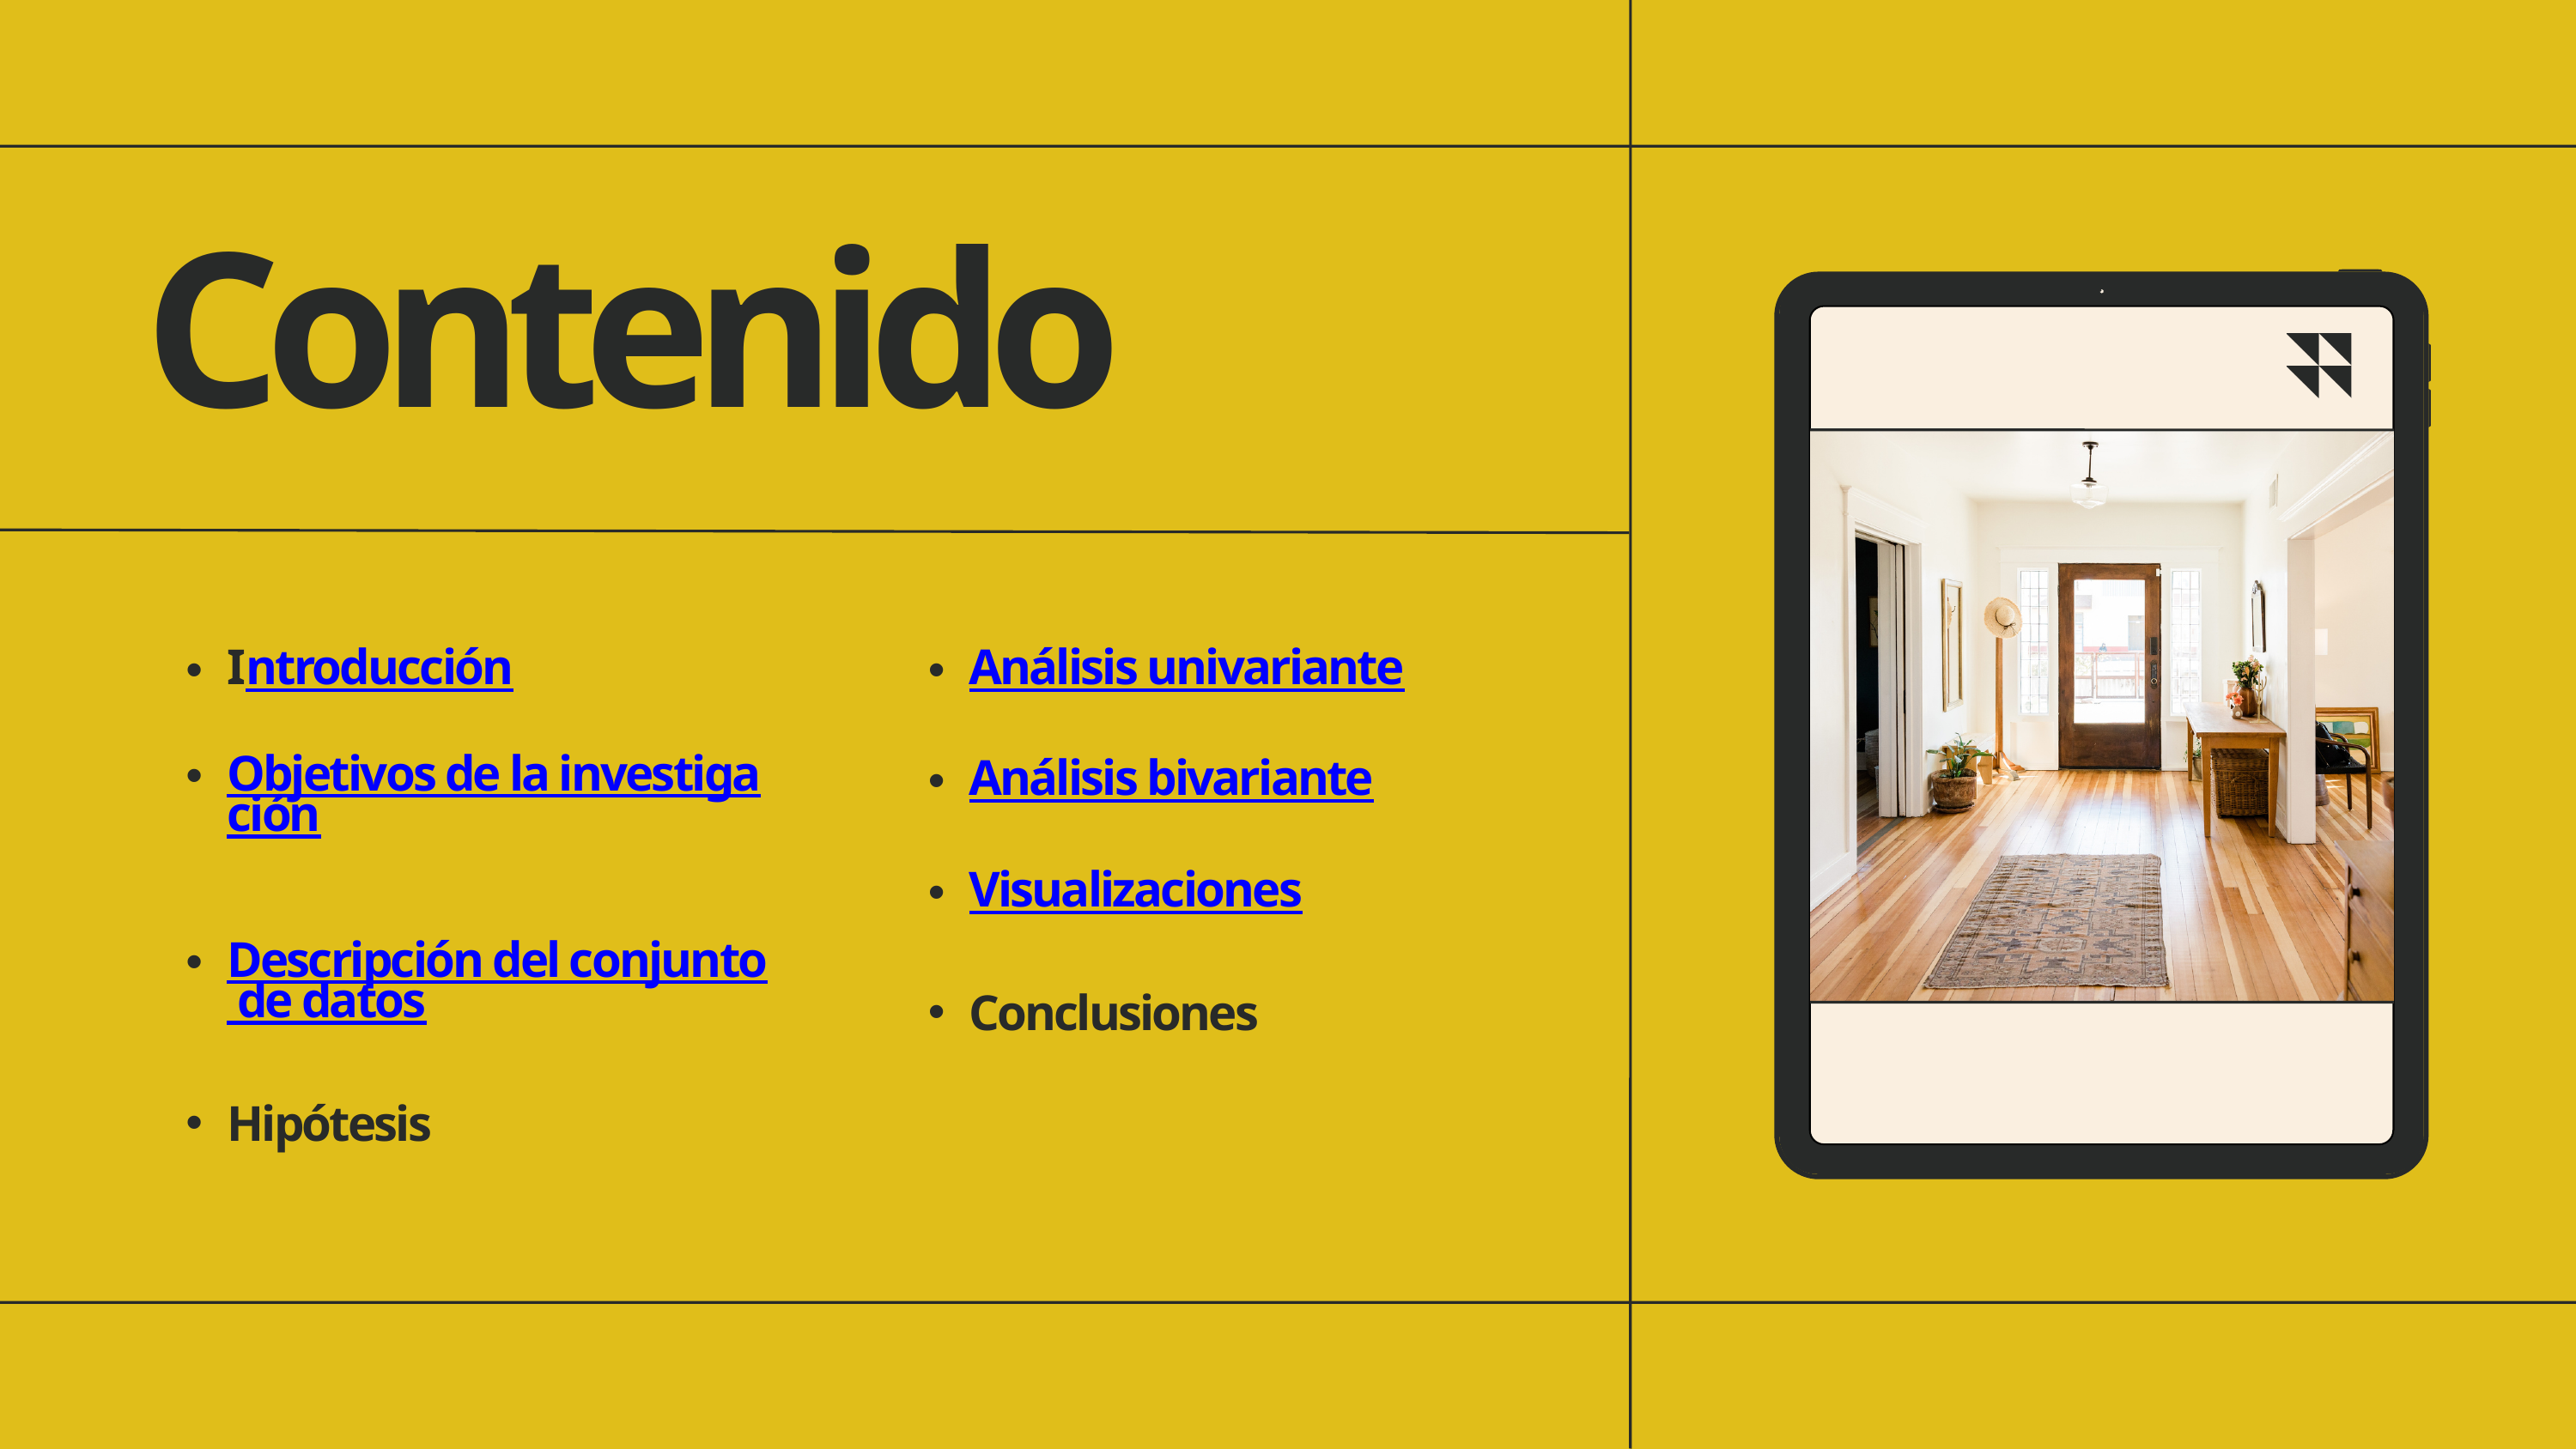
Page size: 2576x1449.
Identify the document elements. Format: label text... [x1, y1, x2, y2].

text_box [886, 644, 1564, 1040]
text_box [1774, 269, 2432, 1179]
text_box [144, 644, 774, 1274]
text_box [1809, 431, 2395, 1001]
text_box Contenido [144, 235, 1487, 451]
